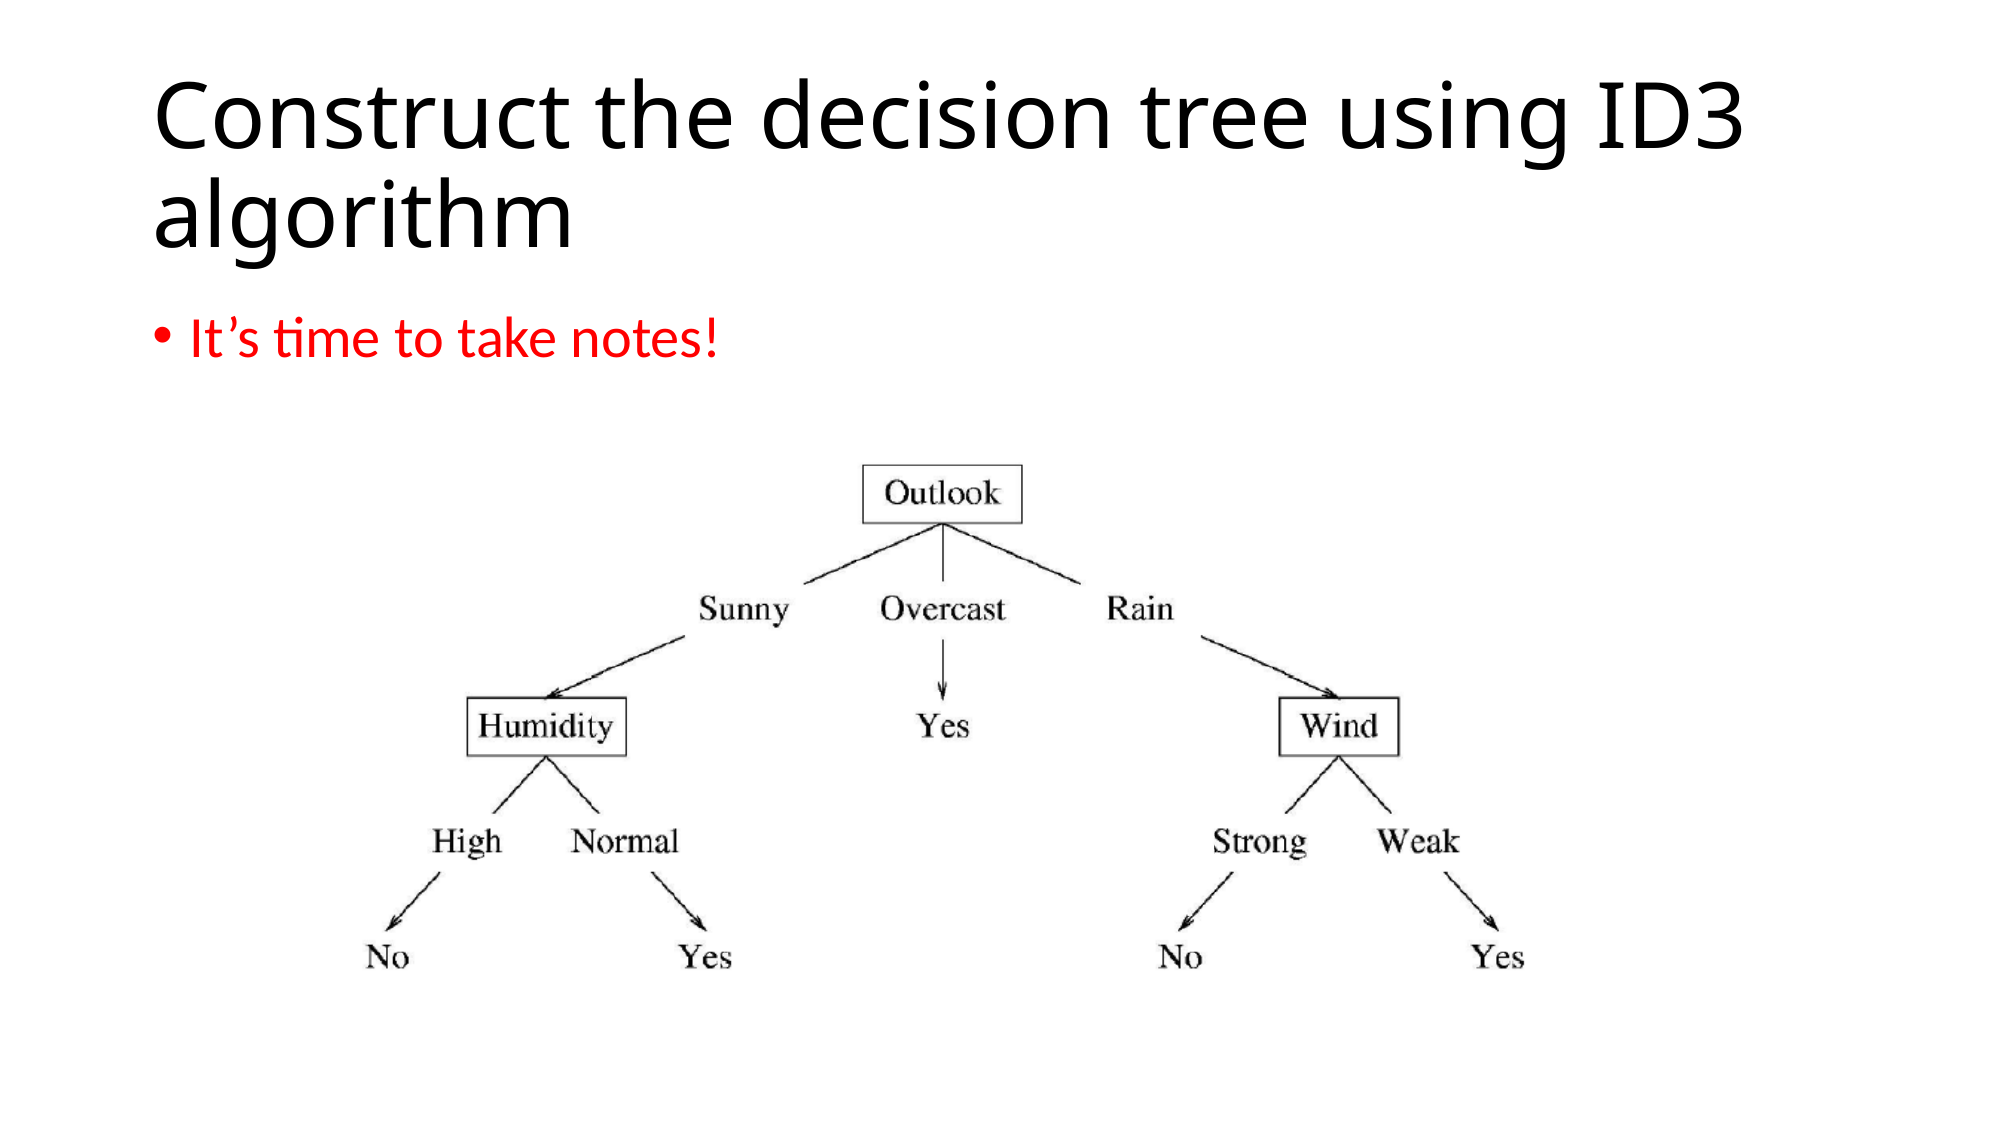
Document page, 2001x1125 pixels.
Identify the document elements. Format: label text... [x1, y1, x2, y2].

picture [310, 417, 1590, 1000]
list It’s time to take notes! [137, 299, 1863, 1014]
title Construct the decision tree using ID3 algorithm [137, 59, 1863, 278]
